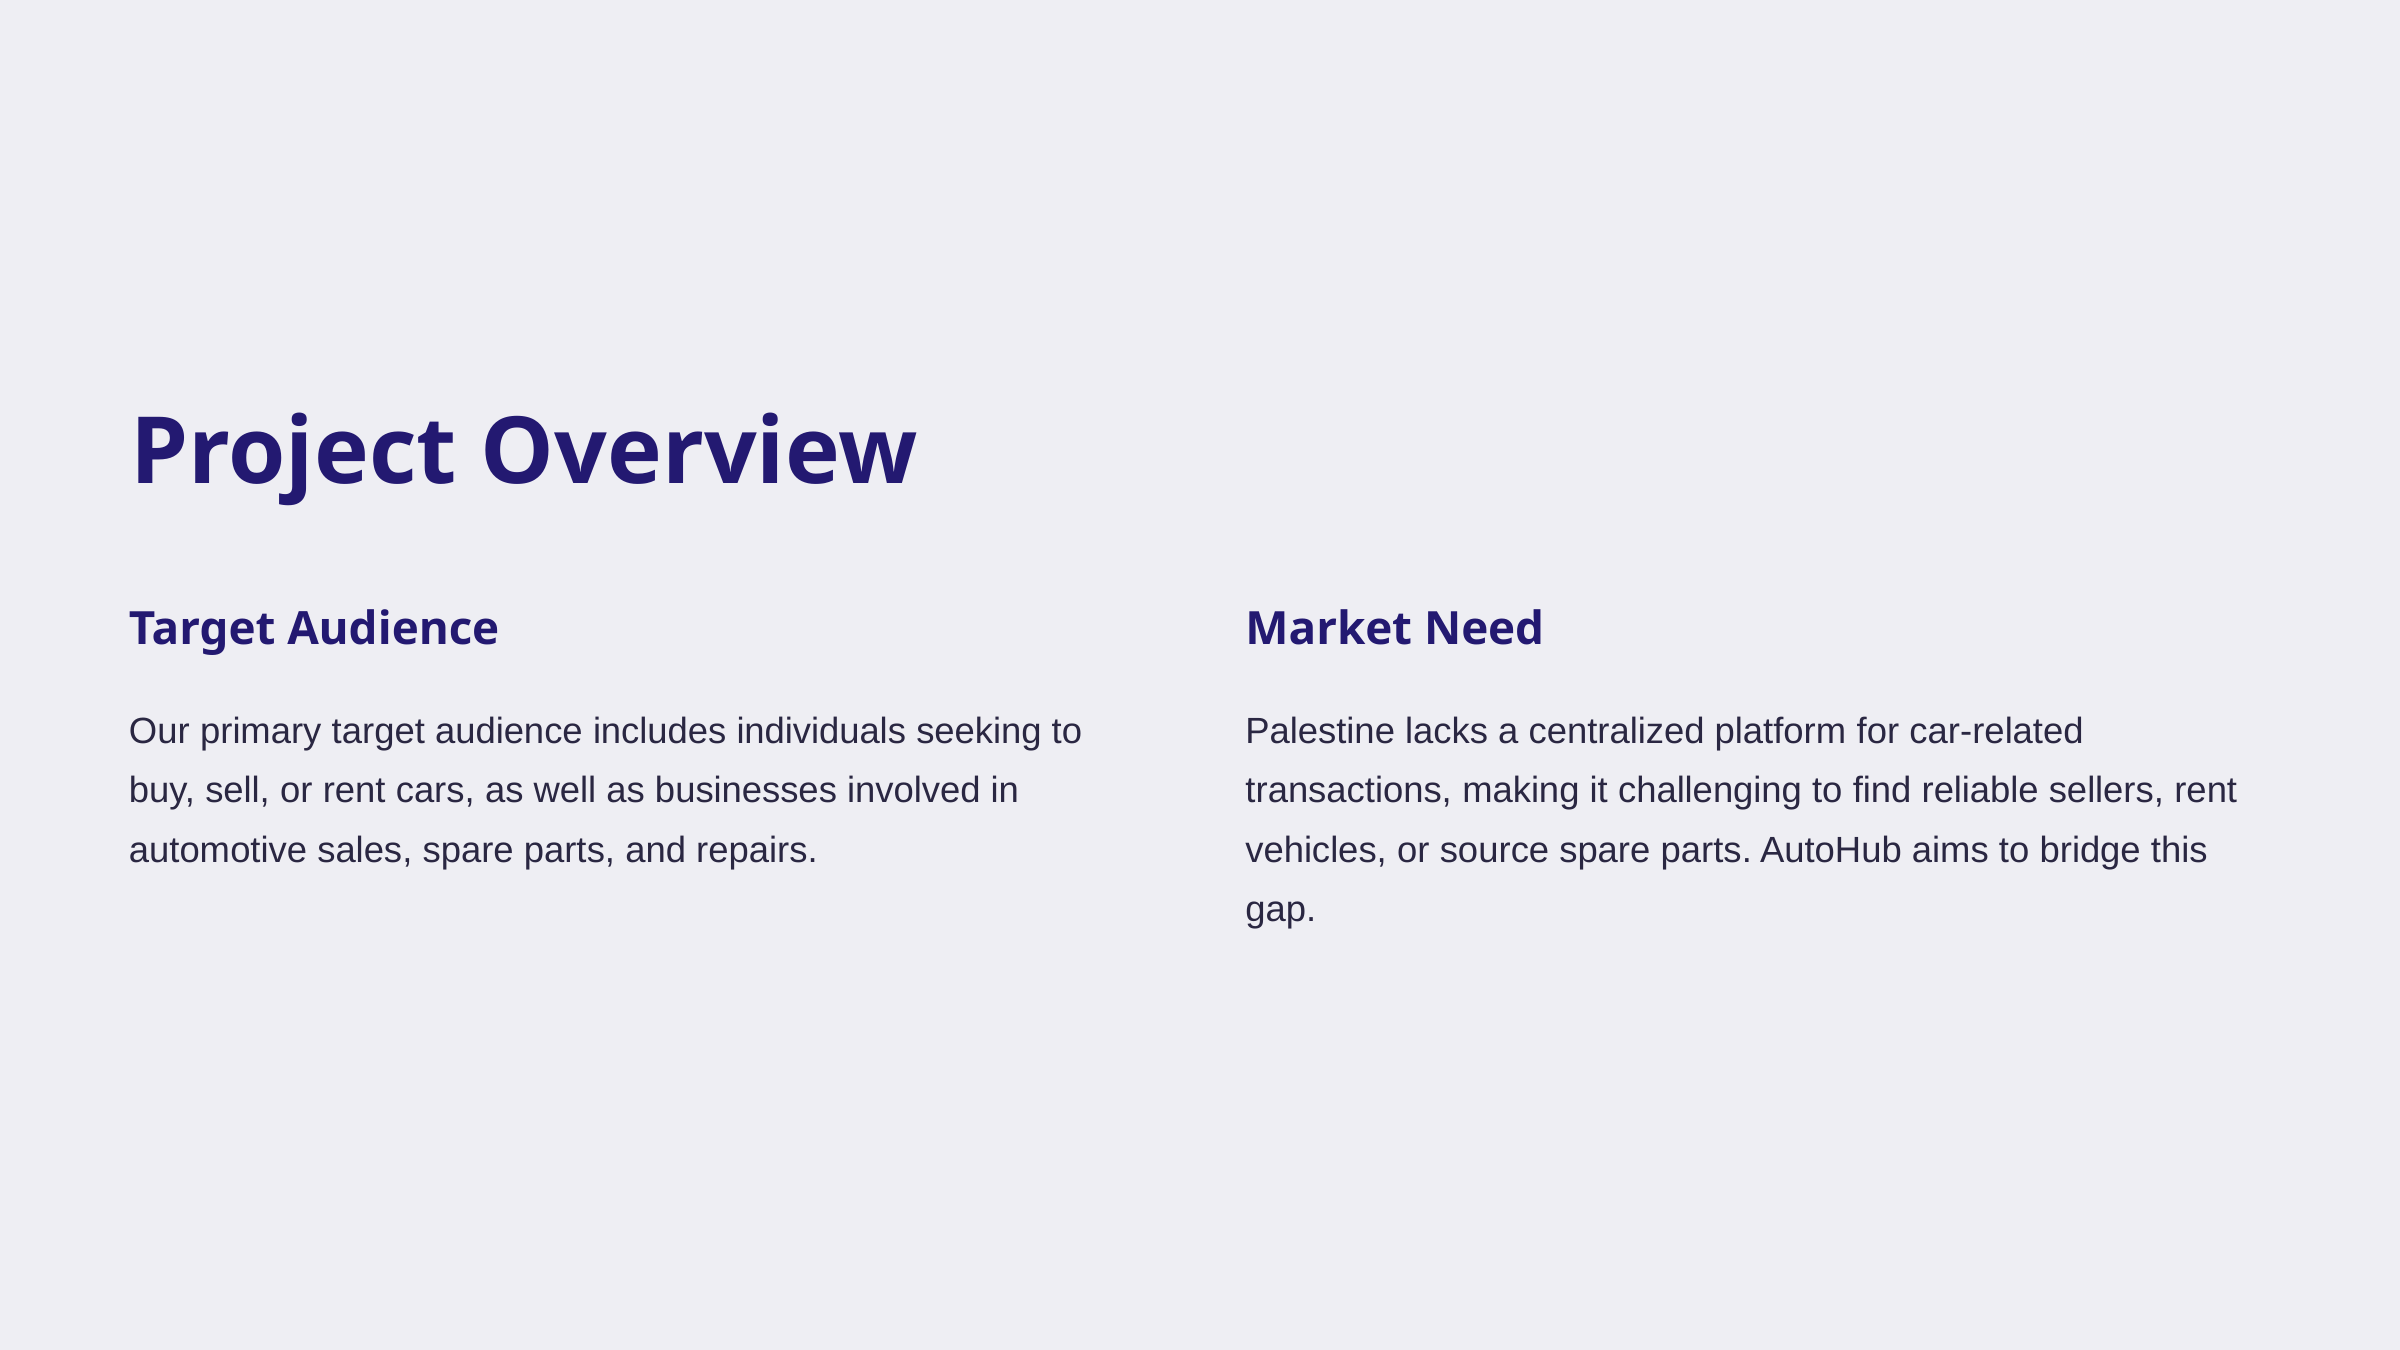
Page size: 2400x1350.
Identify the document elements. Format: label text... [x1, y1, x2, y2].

text_box Project Overview [130, 386, 1061, 504]
text_box Target Audience [128, 596, 594, 655]
text_box Palestine lacks a centralized platform for car-related transactions, making it challenging to find reliable sellers, rent vehicles, or source spare parts. AutoHub aims to bridge this gap. [1245, 691, 2270, 930]
text_box Our primary target audience includes individuals seeking to buy, sell, or rent cars, as well as businesses involved in automotive sales, spare parts, and repairs. [128, 691, 1154, 870]
text_box Market Need [1245, 596, 1711, 655]
